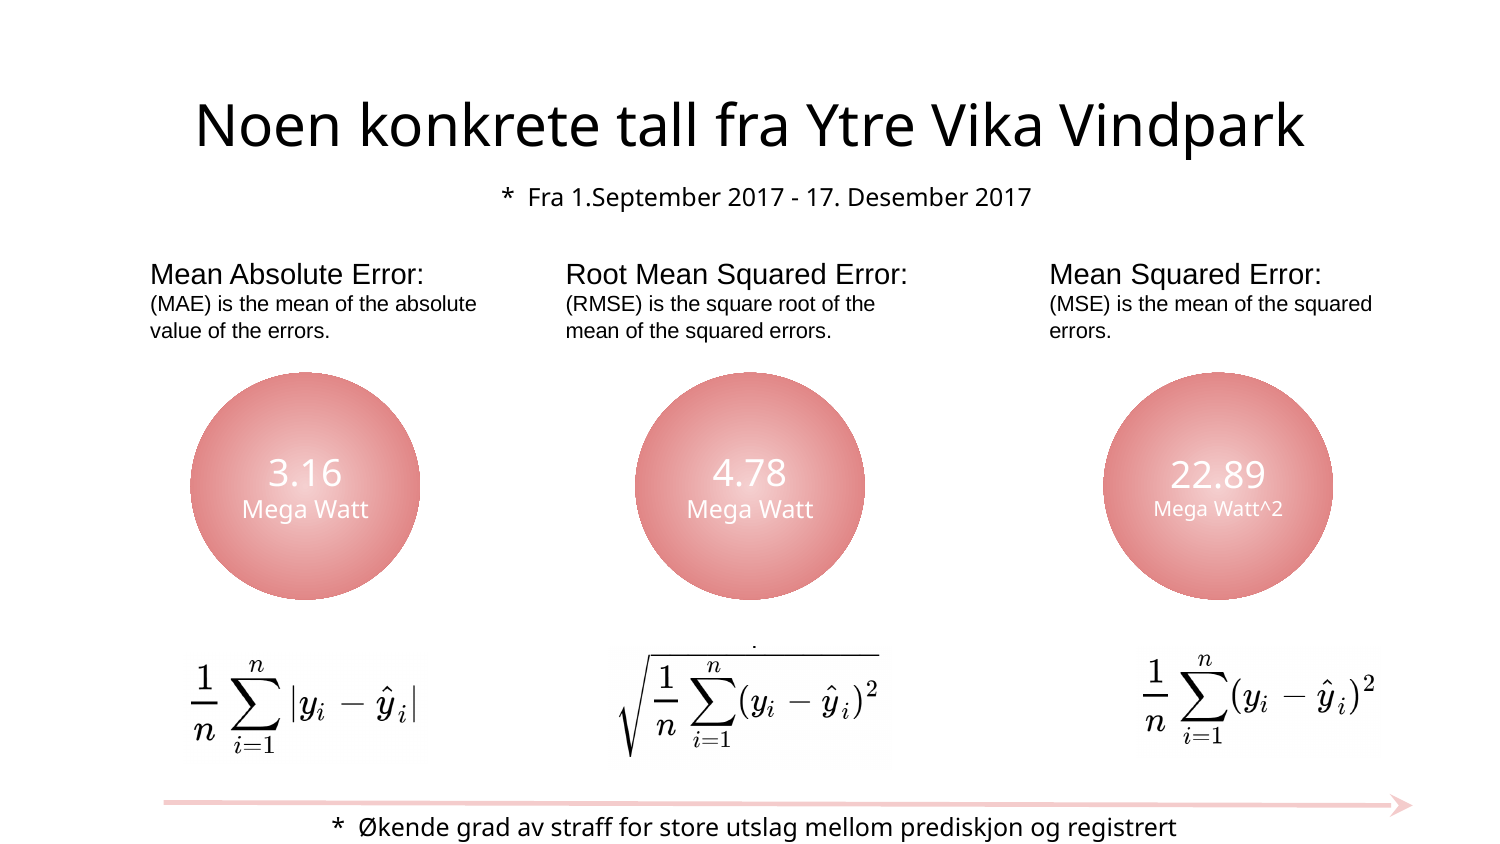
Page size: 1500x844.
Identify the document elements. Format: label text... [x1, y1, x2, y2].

picture [607, 646, 893, 770]
text_box Mean Squared Error: (MSE) is the mean of the squared errors. [1034, 240, 1434, 570]
text_box * Fra 1.September 2017 - 17. Desember 2017 [486, 166, 1093, 203]
text_box 4.78 Mega Watt [635, 372, 865, 600]
text_box 22.89 Mega Watt^2 [1103, 372, 1333, 600]
text_box Mean Absolute Error: (MAE) is the mean of the absolute value of the errors. [135, 240, 534, 595]
picture [1135, 646, 1381, 758]
picture [183, 652, 428, 764]
text_box * Økende grad av straff for store utslag mellom prediskjon og registrert prediskjon [316, 796, 1320, 800]
text_box * Økende grad av straff for store utslag mellom prediskjon og registrert prediskjon [316, 813, 1320, 844]
text_box 3.16 Mega Watt [190, 372, 420, 600]
text_box Root Mean Squared Error: (RMSE) is the square root of the mean of the squared errors. [550, 240, 950, 332]
title Noen konkrete tall fra Ytre Vika Vindpark [51, 72, 1449, 167]
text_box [163, 802, 1413, 806]
